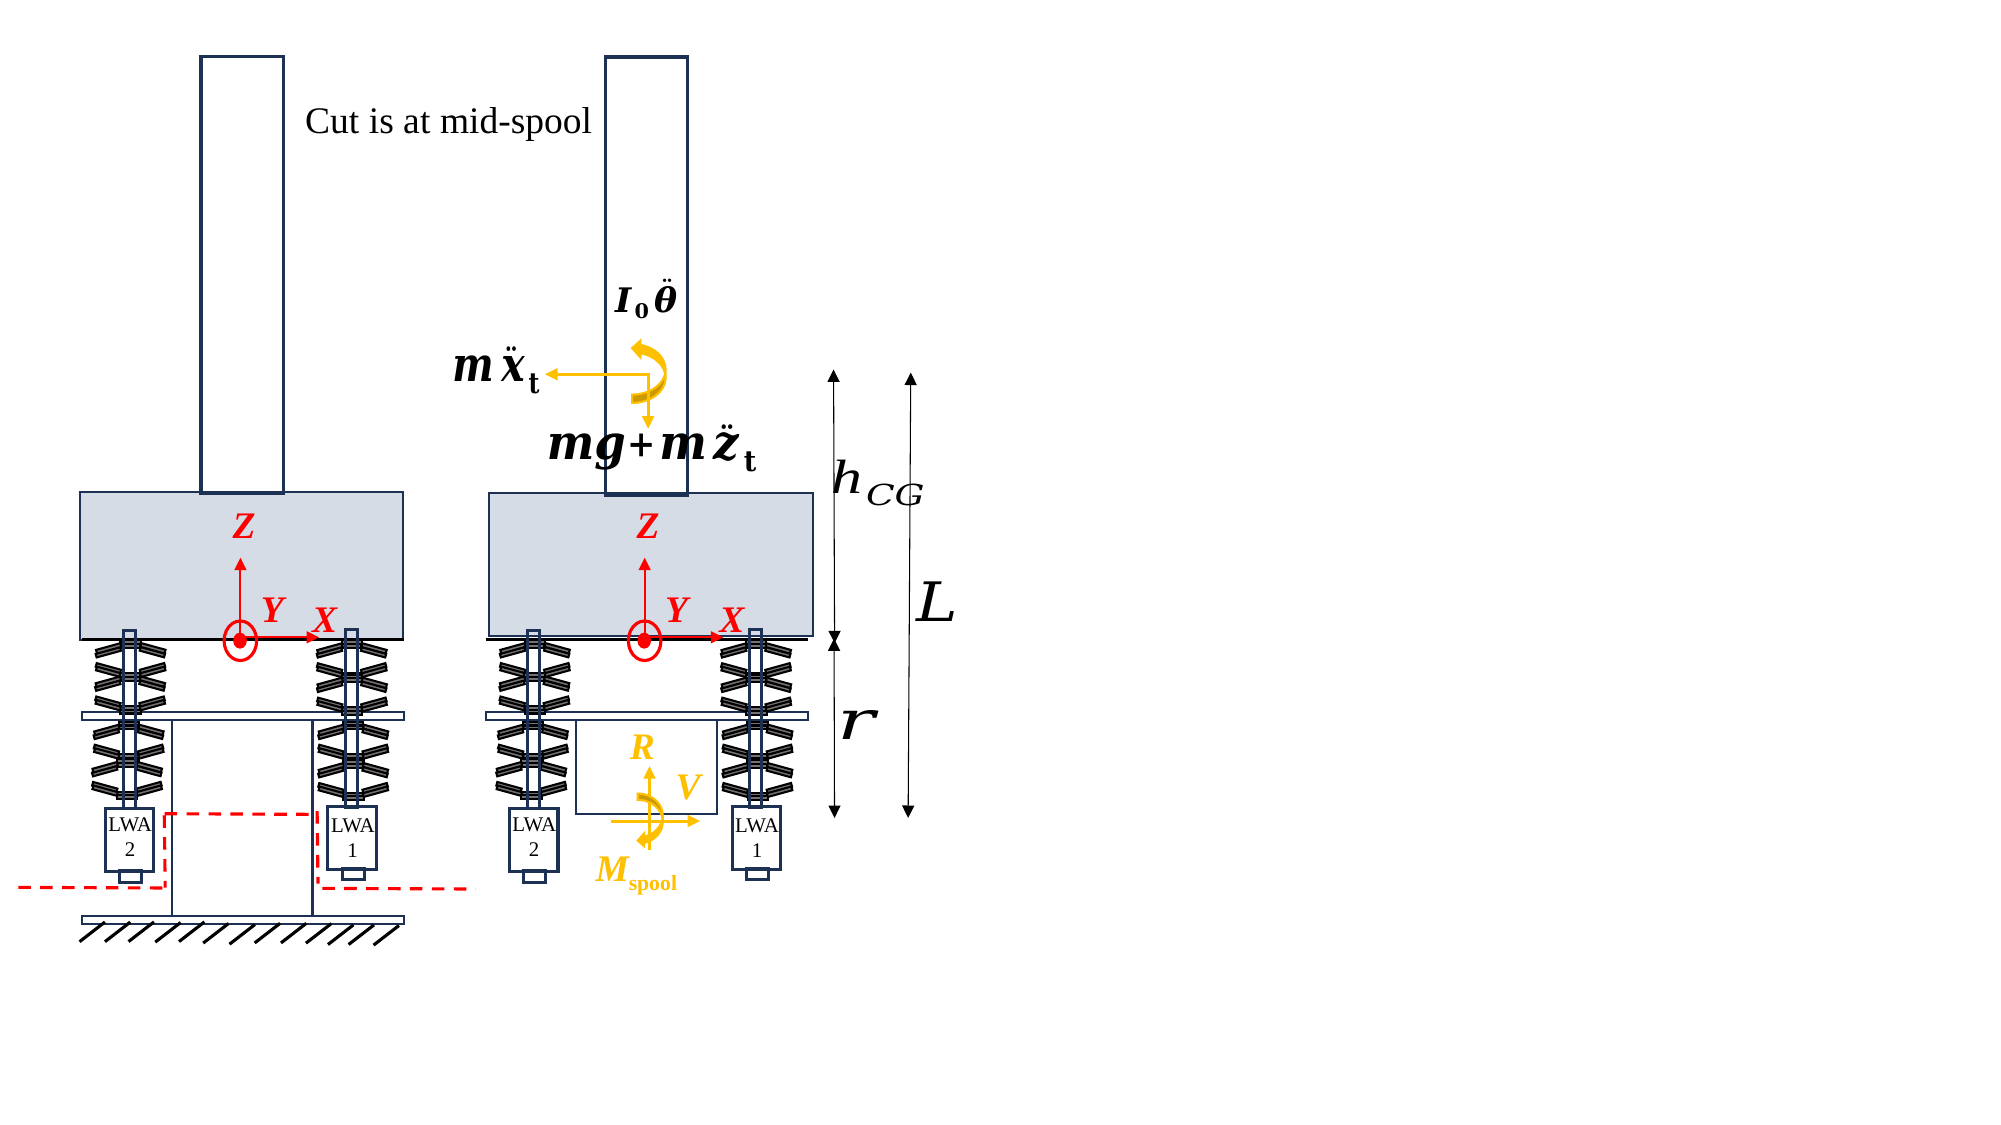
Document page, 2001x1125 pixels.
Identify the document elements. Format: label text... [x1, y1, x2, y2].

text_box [327, 924, 348, 945]
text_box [499, 673, 570, 714]
text_box [604, 56, 689, 497]
text_box R [615, 715, 661, 775]
text_box [522, 870, 547, 883]
text_box X [704, 640, 720, 648]
text_box [752, 628, 762, 639]
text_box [280, 923, 305, 943]
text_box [95, 640, 166, 673]
text_box Y [650, 577, 696, 637]
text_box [79, 921, 104, 942]
text_box [81, 915, 405, 925]
text_box [171, 815, 314, 915]
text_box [179, 921, 205, 942]
text_box X [297, 587, 345, 639]
text_box [631, 390, 647, 405]
text_box [575, 719, 648, 815]
text_box LWA 1 [720, 803, 794, 869]
text_box [636, 792, 649, 804]
text_box [645, 619, 650, 636]
text_box [345, 628, 358, 639]
text_box [488, 492, 814, 637]
text_box Z [621, 493, 668, 554]
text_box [318, 721, 389, 759]
text_box LWA 2 [497, 803, 571, 868]
text_box Mspool [580, 836, 718, 902]
text_box [627, 620, 644, 639]
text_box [104, 921, 128, 942]
text_box [541, 711, 749, 721]
text_box [630, 338, 667, 401]
text_box [223, 640, 258, 662]
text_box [373, 925, 399, 946]
text_box [171, 719, 314, 813]
text_box [104, 868, 155, 872]
text_box [118, 870, 142, 883]
text_box LWA 1 [316, 803, 390, 869]
text_box Z [217, 493, 264, 554]
text_box [200, 56, 285, 494]
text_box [93, 721, 164, 762]
text_box [358, 711, 405, 721]
text_box [344, 715, 358, 721]
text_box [722, 759, 793, 800]
text_box [223, 619, 240, 639]
text_box [527, 714, 541, 721]
text_box X [297, 640, 316, 648]
text_box [627, 640, 662, 662]
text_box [95, 673, 166, 714]
text_box V [660, 754, 707, 815]
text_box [155, 922, 181, 943]
text_box [650, 795, 664, 821]
text_box [651, 775, 660, 802]
text_box Cut is at mid-spool [290, 88, 608, 148]
text_box [636, 830, 649, 849]
text_box [661, 719, 718, 815]
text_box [229, 924, 255, 945]
text_box [123, 714, 136, 721]
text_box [91, 758, 162, 799]
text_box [721, 674, 792, 715]
text_box [637, 640, 651, 649]
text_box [348, 924, 374, 945]
text_box [749, 715, 762, 721]
text_box LWA 2 [93, 803, 167, 868]
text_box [316, 674, 387, 715]
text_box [318, 759, 389, 800]
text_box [305, 923, 332, 944]
text_box [233, 640, 247, 649]
text_box [527, 799, 541, 803]
text_box [79, 491, 404, 641]
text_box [722, 721, 793, 759]
text_box [745, 869, 770, 881]
text_box Y [246, 577, 292, 637]
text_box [720, 640, 791, 681]
text_box [241, 620, 246, 636]
text_box [508, 868, 559, 872]
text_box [499, 640, 570, 673]
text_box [203, 923, 229, 944]
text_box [496, 758, 567, 799]
text_box [650, 822, 664, 842]
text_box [128, 921, 154, 942]
text_box [651, 806, 659, 815]
text_box [485, 711, 527, 721]
text_box [762, 711, 809, 721]
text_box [497, 721, 568, 762]
text_box [527, 629, 541, 639]
text_box [341, 869, 366, 881]
text_box [136, 711, 344, 721]
text_box [123, 629, 136, 639]
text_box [316, 640, 387, 674]
text_box [81, 711, 123, 721]
text_box [123, 799, 136, 803]
text_box X [704, 587, 752, 639]
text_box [254, 923, 280, 943]
